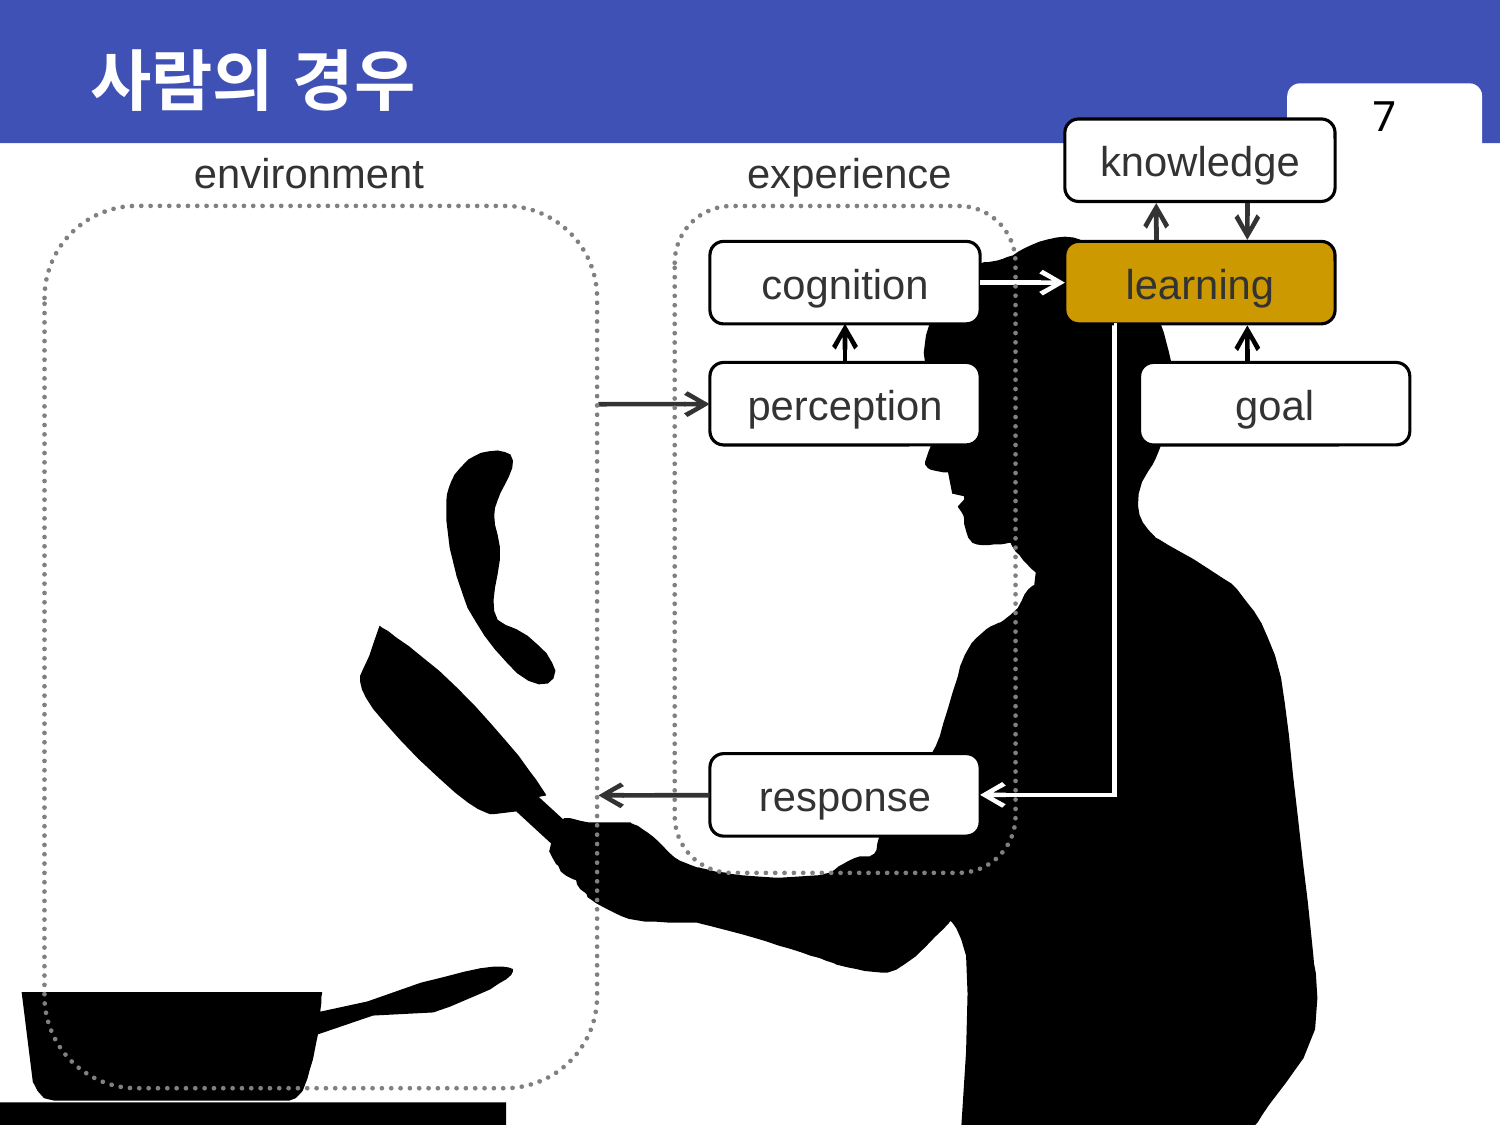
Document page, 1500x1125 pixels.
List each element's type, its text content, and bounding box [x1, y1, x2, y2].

text_box environment [179, 139, 439, 205]
text_box goal [1139, 362, 1410, 445]
text_box [598, 635, 1318, 1125]
text_box [44, 205, 598, 1089]
text_box learning [1064, 241, 1336, 324]
text_box [1016, 289, 1114, 492]
text_box knowledge [1064, 118, 1336, 202]
text_box [0, 1102, 507, 1125]
text_box [598, 783, 674, 807]
text_box [21, 992, 304, 1101]
text_box experience [732, 139, 967, 205]
title 사람의 경우 [74, 16, 1426, 141]
text_box [1015, 236, 1083, 281]
text_box [674, 205, 1016, 873]
slide_number 7 [1286, 81, 1483, 161]
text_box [813, 493, 1284, 627]
text_box [1117, 324, 1172, 492]
